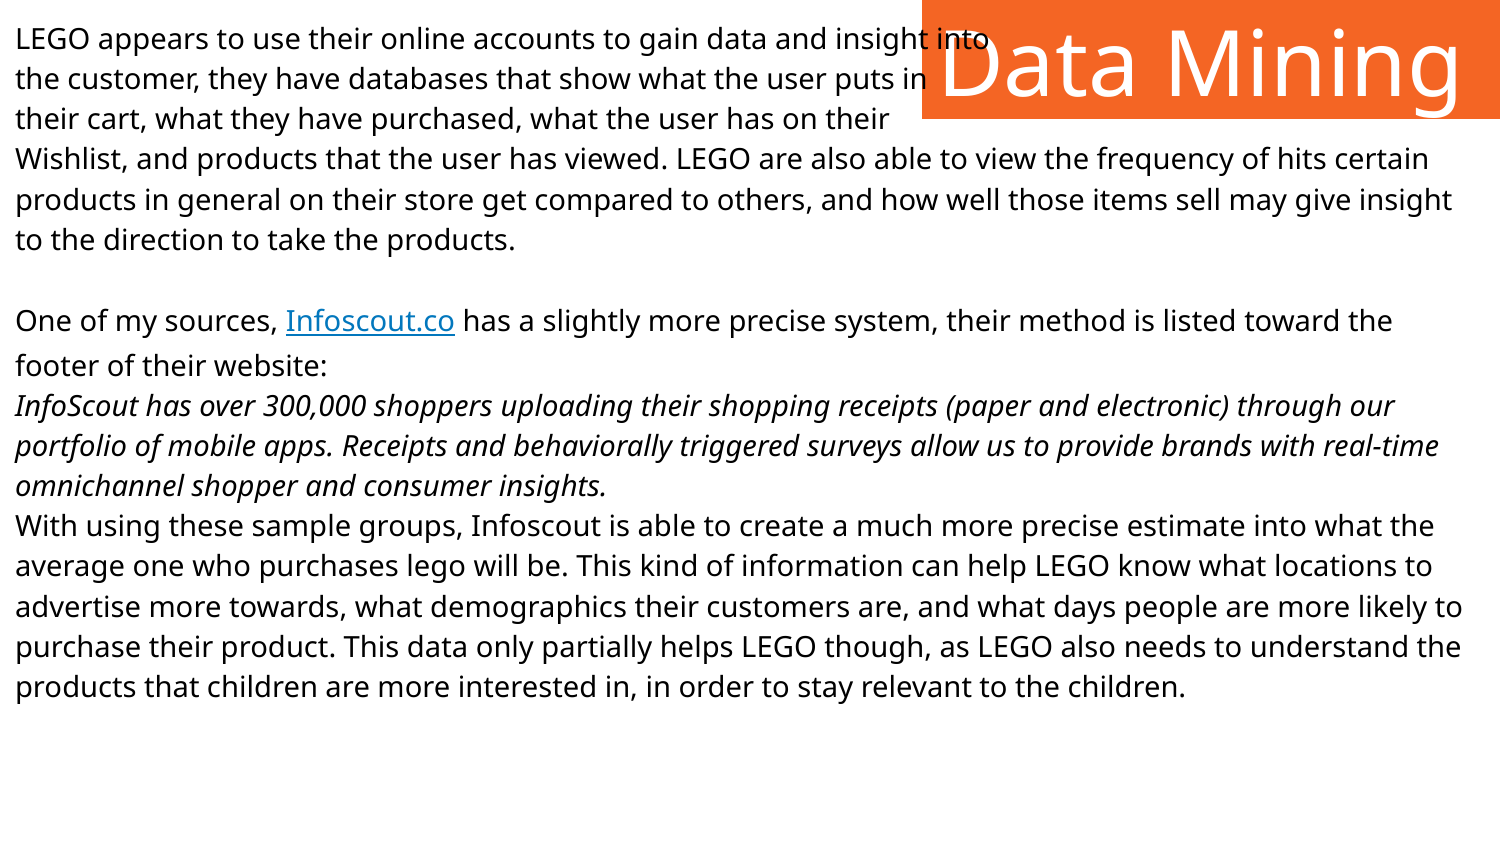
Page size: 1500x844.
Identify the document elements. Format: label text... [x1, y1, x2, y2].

list LEGO appears to use their online accounts to gain data and insight into the customer, they have databases that show what the user puts in their cart, what they have purchased, what the user has on their Wishlist, and products that the user has viewed. LEGO are also able to view the frequency of hits certain products in general on their store get compared to others, and how well those items sell may give insight to the direction to take the products. One of my sources, Infoscout.co has a slightly more precise system, their method is listed toward the footer of their website: InfoScout has over 300,000 shoppers uploading their shopping receipts (paper and electronic) through our portfolio of mobile apps. Receipts and behaviorally triggered surveys allow us to provide brands with real-time omnichannel shopper and consumer insights. With using these sample groups, Infoscout is able to create a much more precise estimate into what the average one who purchases lego will be. This kind of information can help LEGO know what locations to advertise more towards, what demographics their customers are, and what days people are more likely to purchase their product. This data only partially helps LEGO though, as LEGO also needs to understand the products that children are more interested in, in order to stay relevant to the children. [0, 0, 1492, 844]
title Data Mining [1492, 0, 1500, 119]
